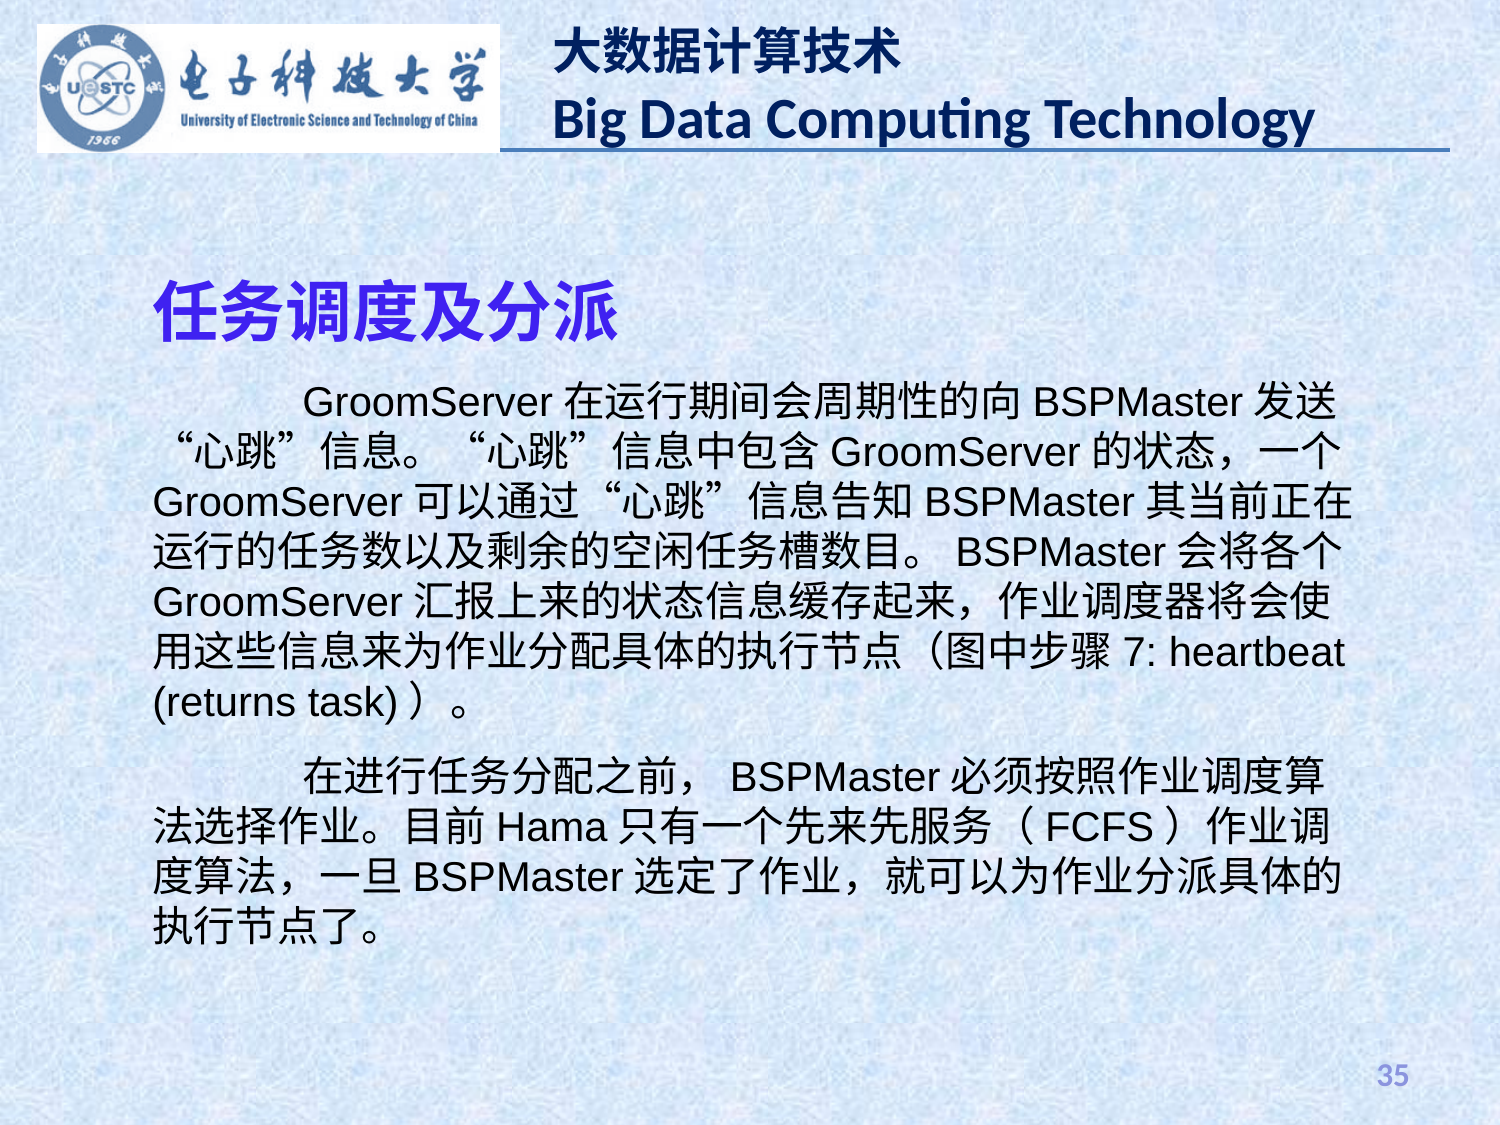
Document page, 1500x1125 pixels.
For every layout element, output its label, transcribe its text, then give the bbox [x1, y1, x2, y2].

text_box 任务调度及分派 GroomServer在运行期间会周期性的向BSPMaster发送“心跳”信息。“心跳”信息中包含GroomServer的状态，一个GroomServer可以通过“心跳”信息告知BSPMaster其当前正在运行的任务数以及剩余的空闲任务槽数目。BSPMaster会将各个GroomServer汇报上来的状态信息缓存起来，作业调度器将会使用这些信息来为作业分配具体的执行节点（图中步骤7: heartbeat (returns task)）。 在进行任务分配之前，BSPMaster必须按照作业调度算法选择作业。目前Hama只有一个先来先服务（FCFS）作业调度算法，一旦BSPMaster选定了作业，就可以为作业分派具体的执行节点了。 [137, 262, 1376, 958]
text_box 大数据计算技术 Big Data Computing Technology [537, 12, 1450, 149]
picture [0, 0, 1500, 1125]
slide_number 35 [1074, 1042, 1425, 1103]
